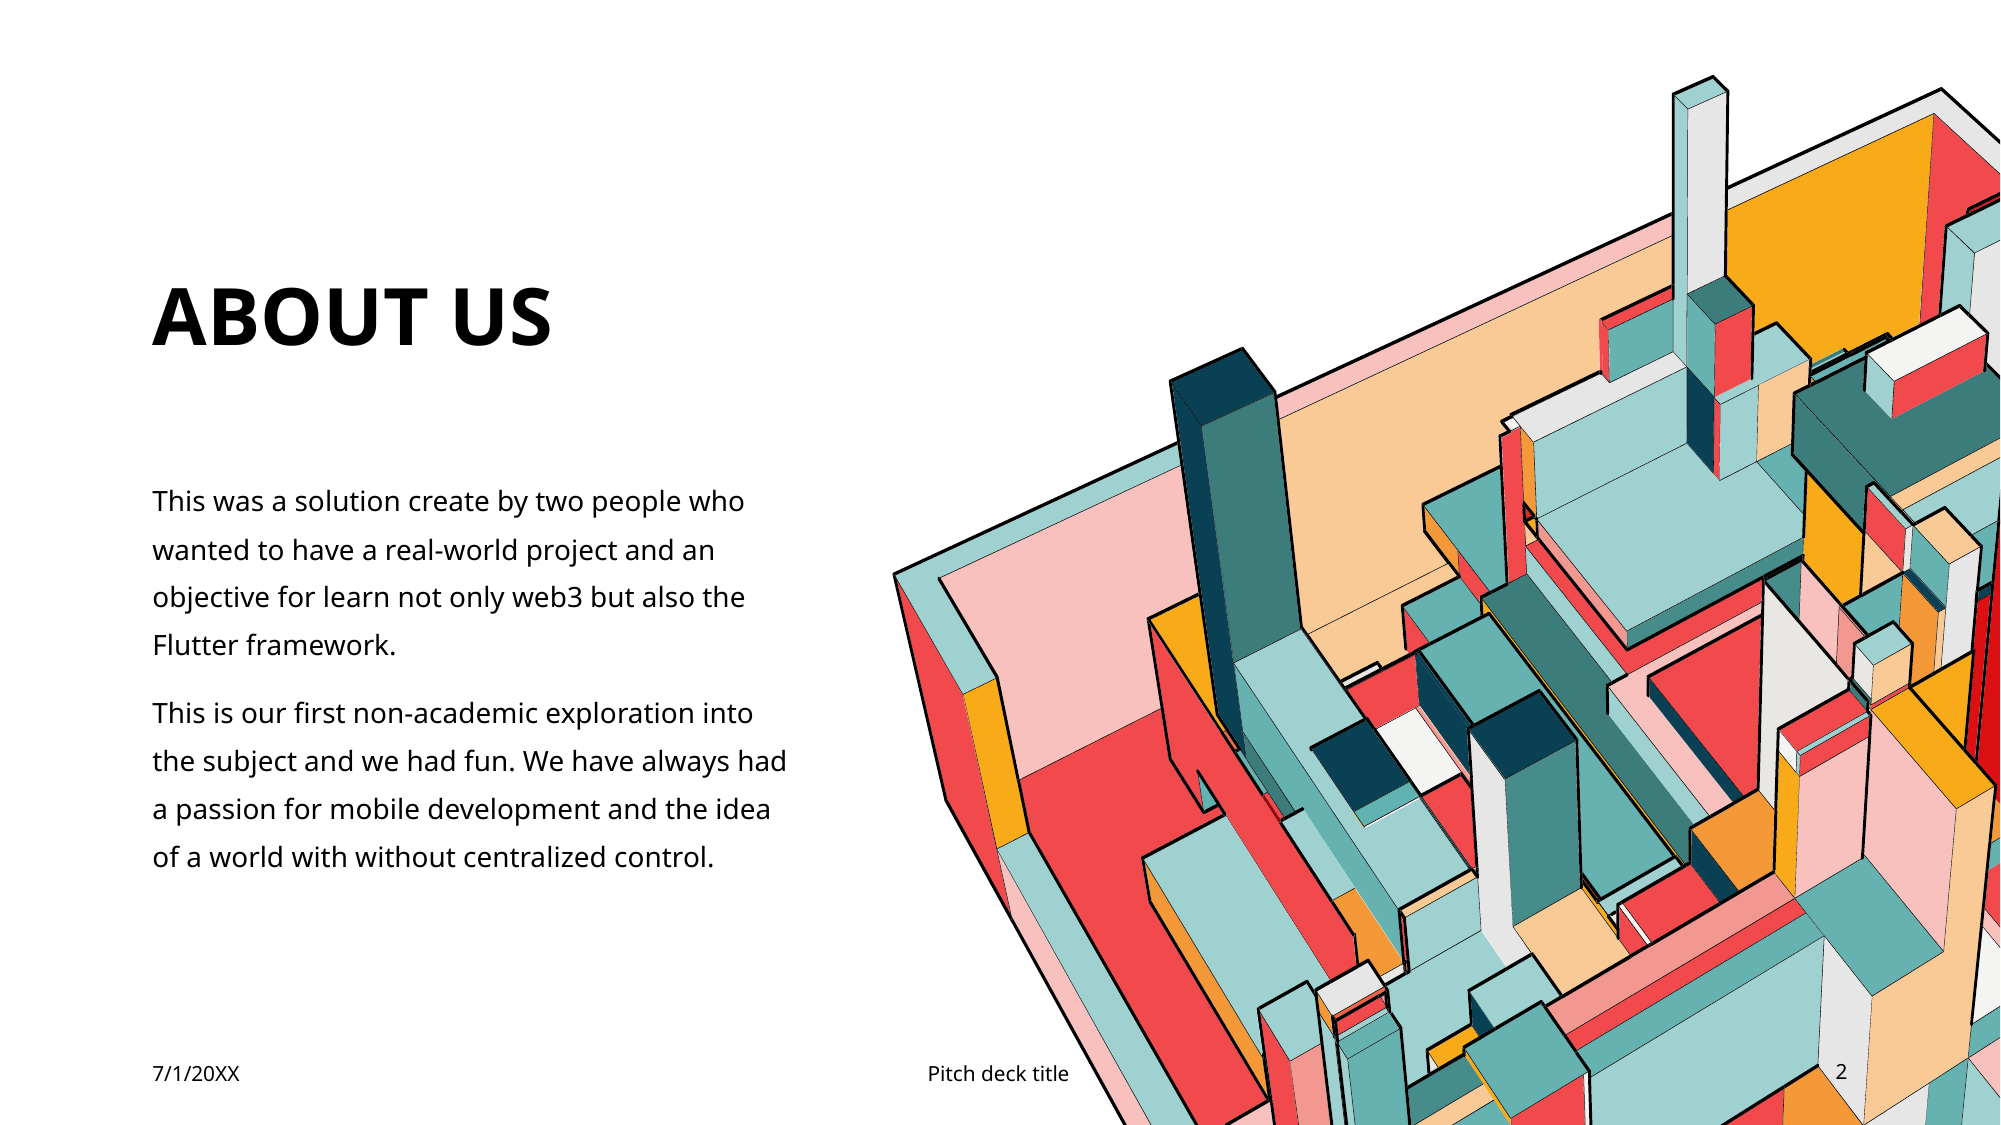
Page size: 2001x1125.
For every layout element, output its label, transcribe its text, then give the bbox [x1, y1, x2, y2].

title ABOUT US [137, 211, 813, 429]
footer Pitch deck title [634, 1042, 1085, 1103]
slide_number 2 [1412, 1042, 1863, 1103]
list This was a solution create by two people who wanted to have a real-world project and an objective for learn not only web3 but also the Flutter framework. This is our first non-academic exploration into the subject and we had fun. We have always had a passion for mobile development and the idea of a world with without centralized control. [137, 461, 813, 918]
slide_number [137, 1042, 363, 1103]
